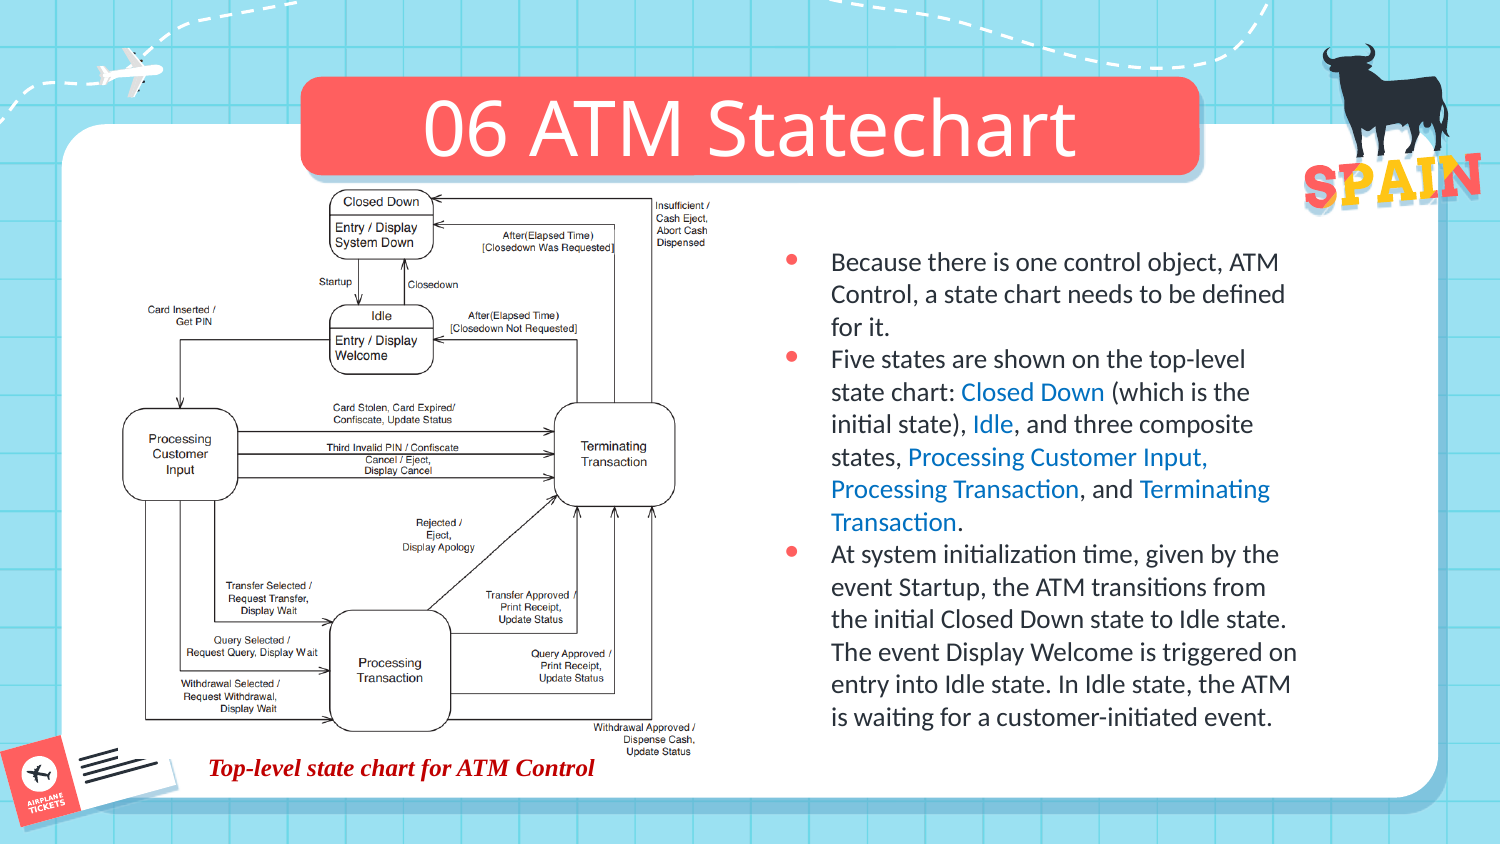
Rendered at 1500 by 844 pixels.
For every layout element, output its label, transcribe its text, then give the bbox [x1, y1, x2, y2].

title 06 ATM Statechart [118, 88, 1382, 164]
text_box [302, 164, 1198, 176]
text_box Top-level state chart for ATM Control [193, 766, 618, 789]
picture [117, 186, 718, 759]
text_box Because there is one control object, ATM Control, a state chart needs to be defined for it. Five states are shown on the top-level state chart: Closed Down (which is the initial state), Idle, and three composite states, Processing Customer Input, Processing Transaction, and Terminating Transaction. At system initialization time, given by the event Startup, the ATM transitions from the initial Closed Down state to Idle state. The event Display Welcome is triggered on entry into Idle state. In Idle state, the ATM is waiting for a customer-initiated event. [769, 236, 1320, 739]
text_box [302, 76, 1198, 88]
